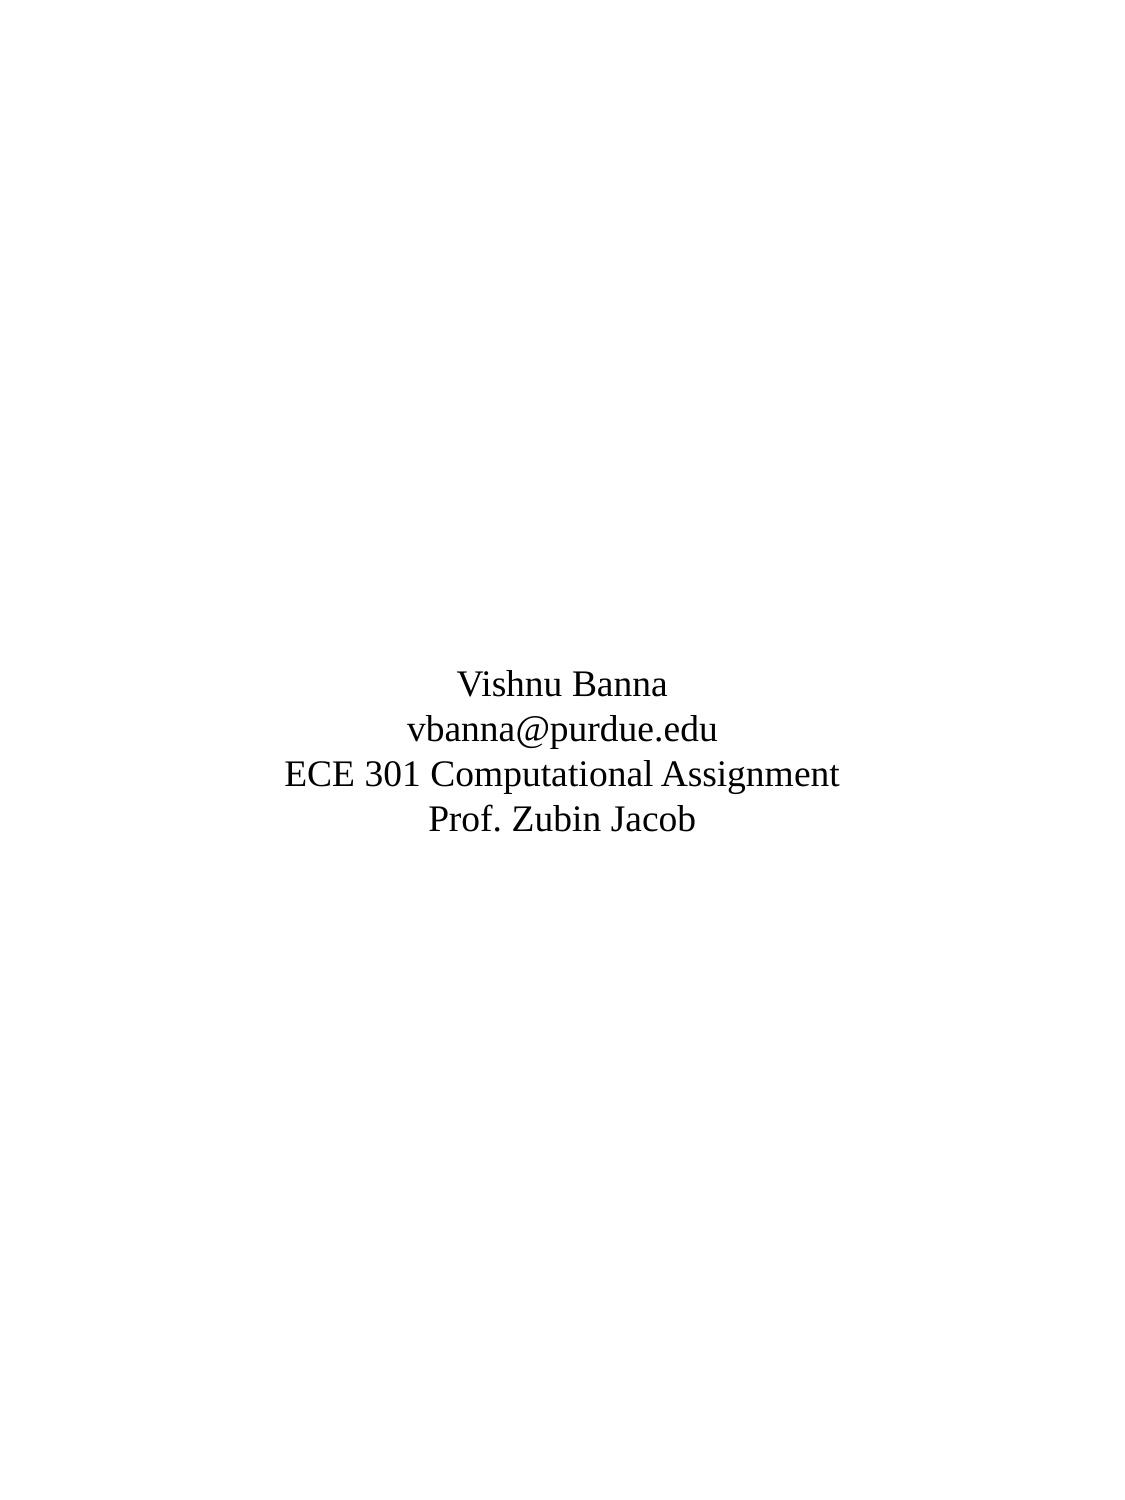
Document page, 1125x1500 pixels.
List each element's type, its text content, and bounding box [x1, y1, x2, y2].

text_box Vishnu Banna vbanna@purdue.edu ECE 301 Computational Assignment Prof. Zubin Jacob [130, 651, 995, 847]
